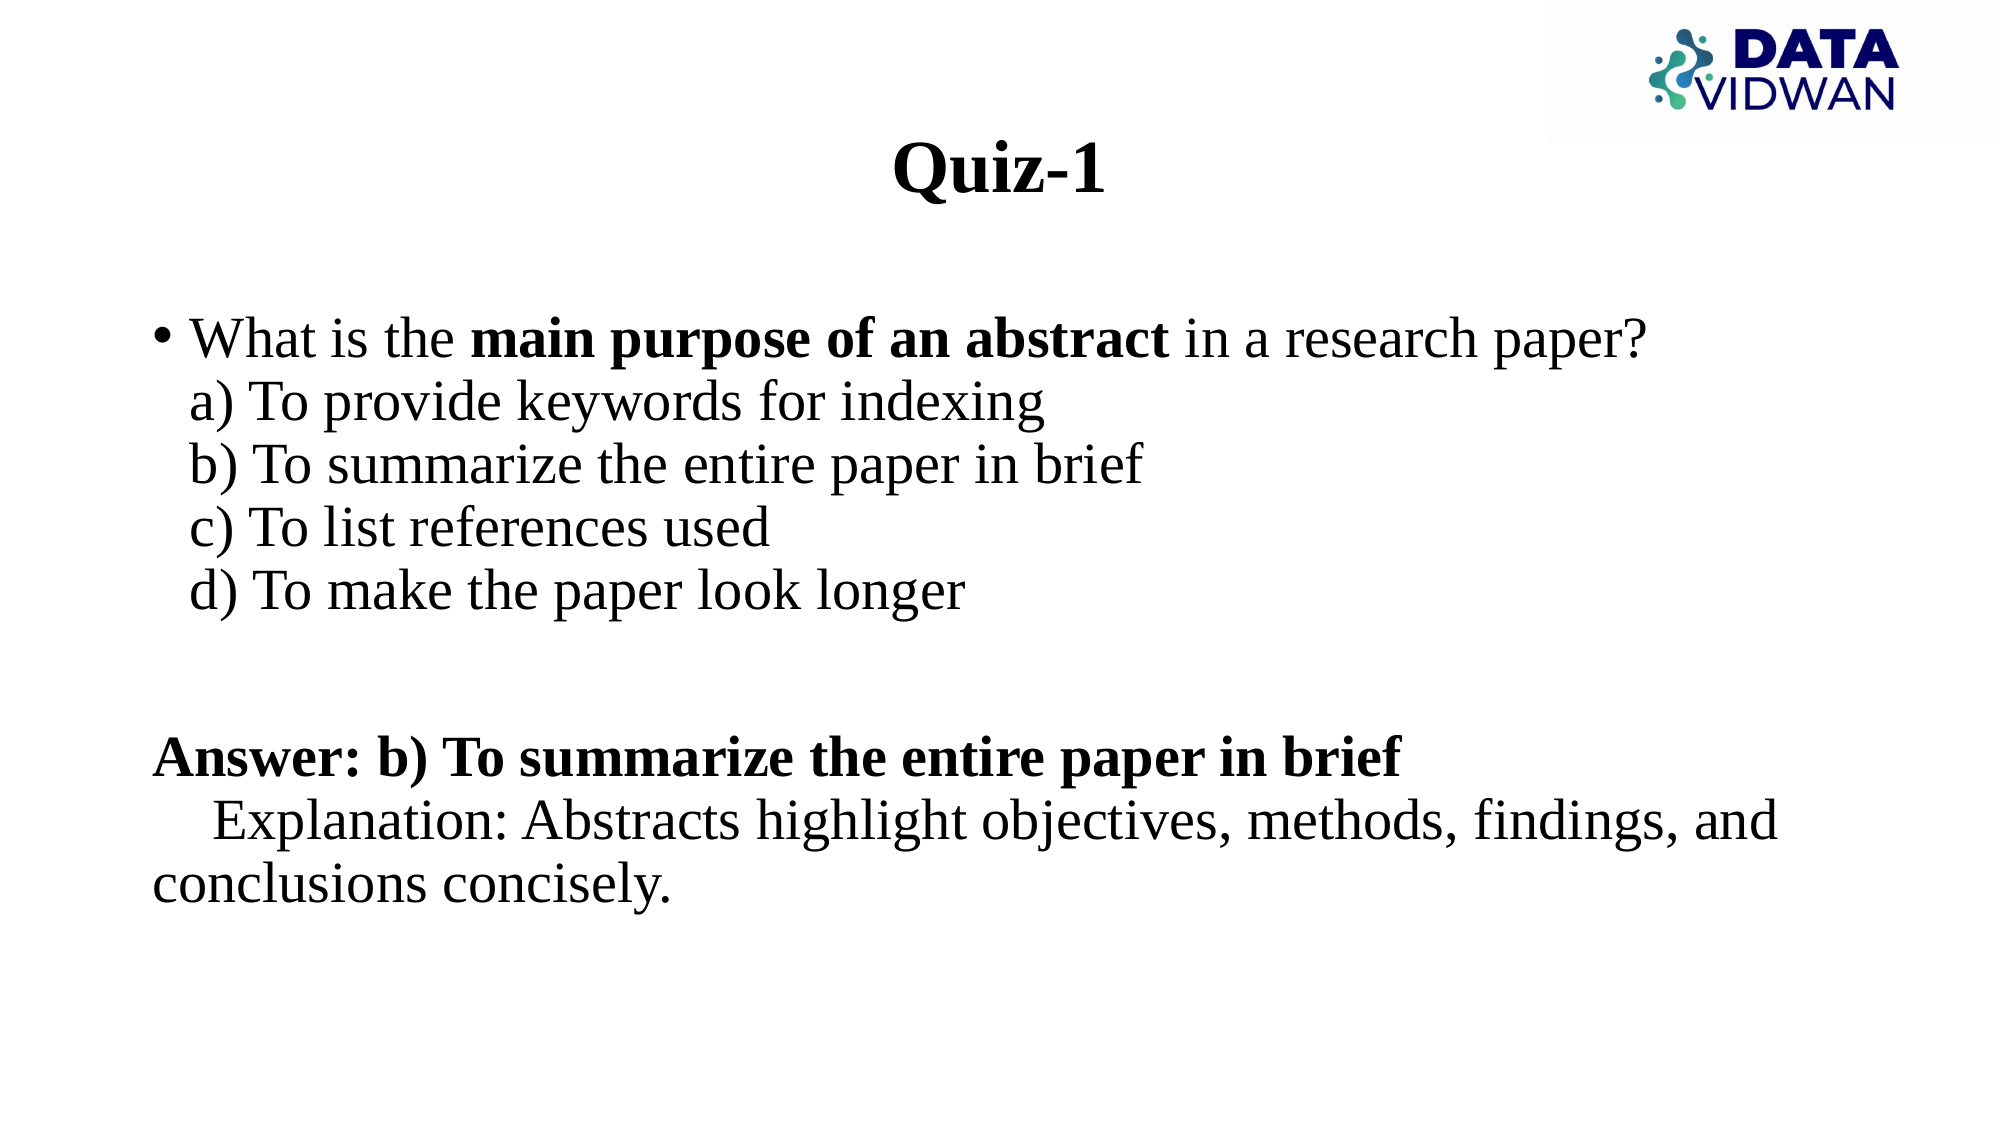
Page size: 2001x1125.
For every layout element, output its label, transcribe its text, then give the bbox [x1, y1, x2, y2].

list What is the main purpose of an abstract in a research paper? a) To provide keywords for indexing b) To summarize the entire paper in brief c) To list references used d) To make the paper look longer Answer: b) To summarize the entire paper in brief 🔎 Explanation: Abstracts highlight objectives, methods, findings, and conclusions concisely. [137, 299, 1863, 1014]
picture [1548, 0, 2000, 143]
title Quiz-1 [137, 59, 1863, 278]
